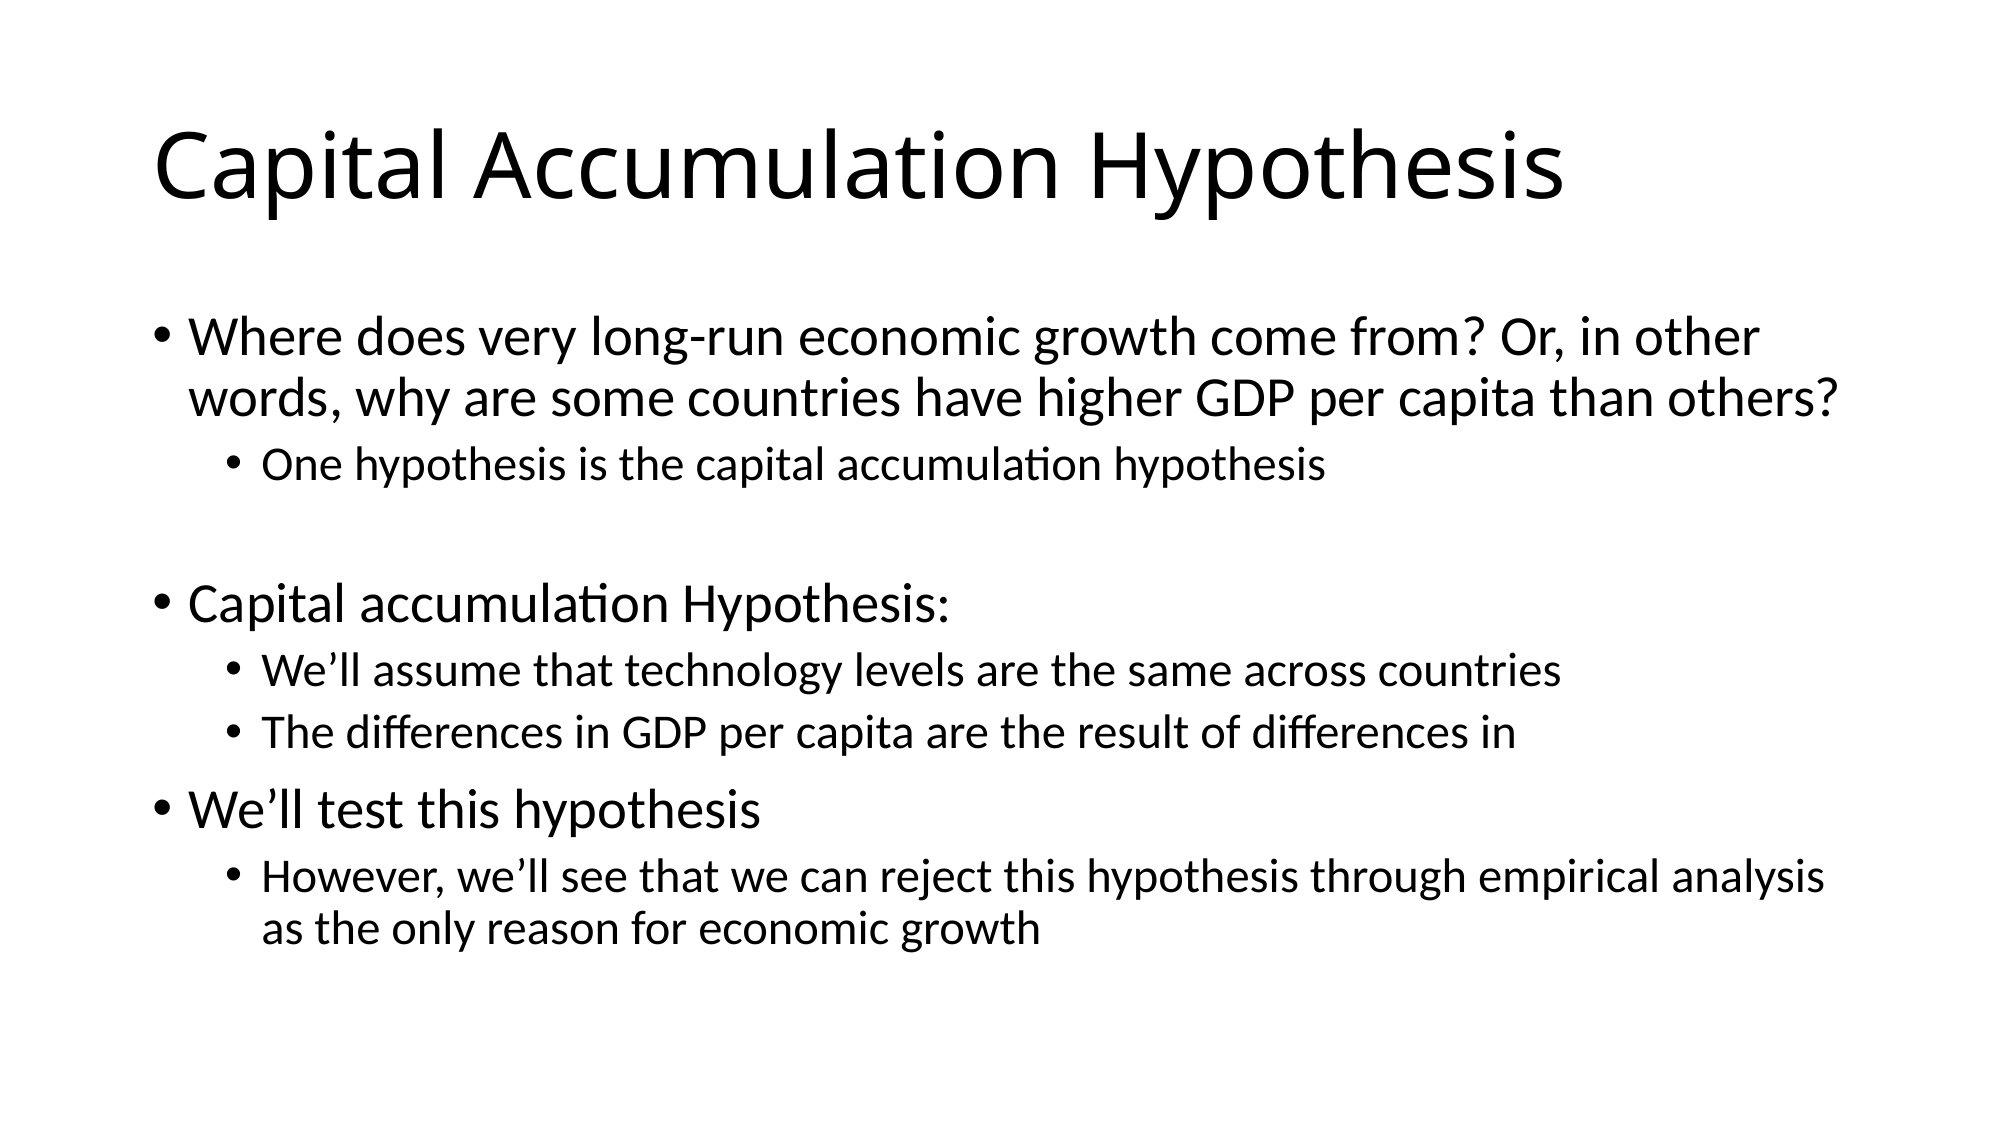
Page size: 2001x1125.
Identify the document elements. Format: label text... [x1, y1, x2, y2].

title Capital Accumulation Hypothesis [137, 59, 1863, 278]
